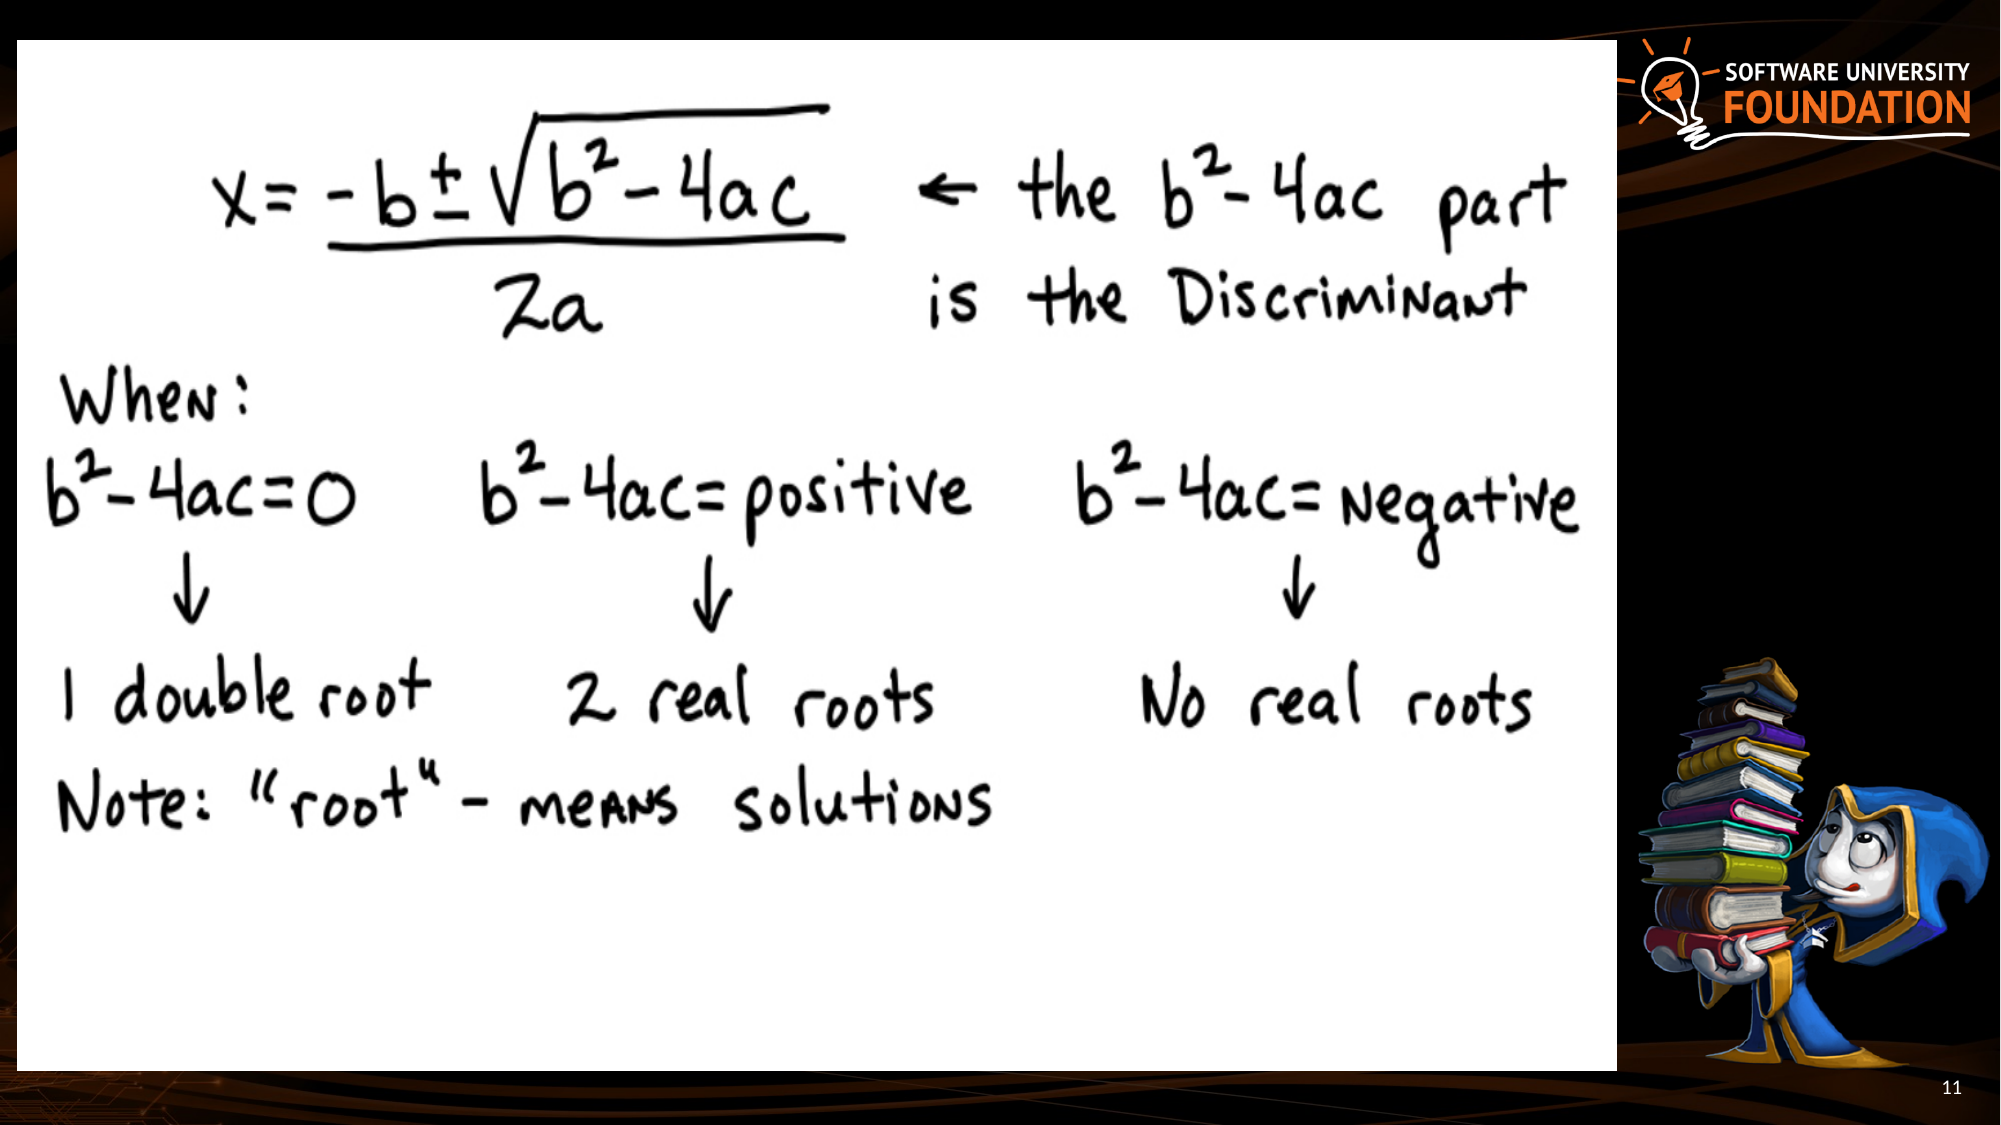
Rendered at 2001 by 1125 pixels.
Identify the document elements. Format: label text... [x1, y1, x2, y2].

slide_number 11 [1897, 1071, 1969, 1103]
picture [0, 0, 2001, 1125]
